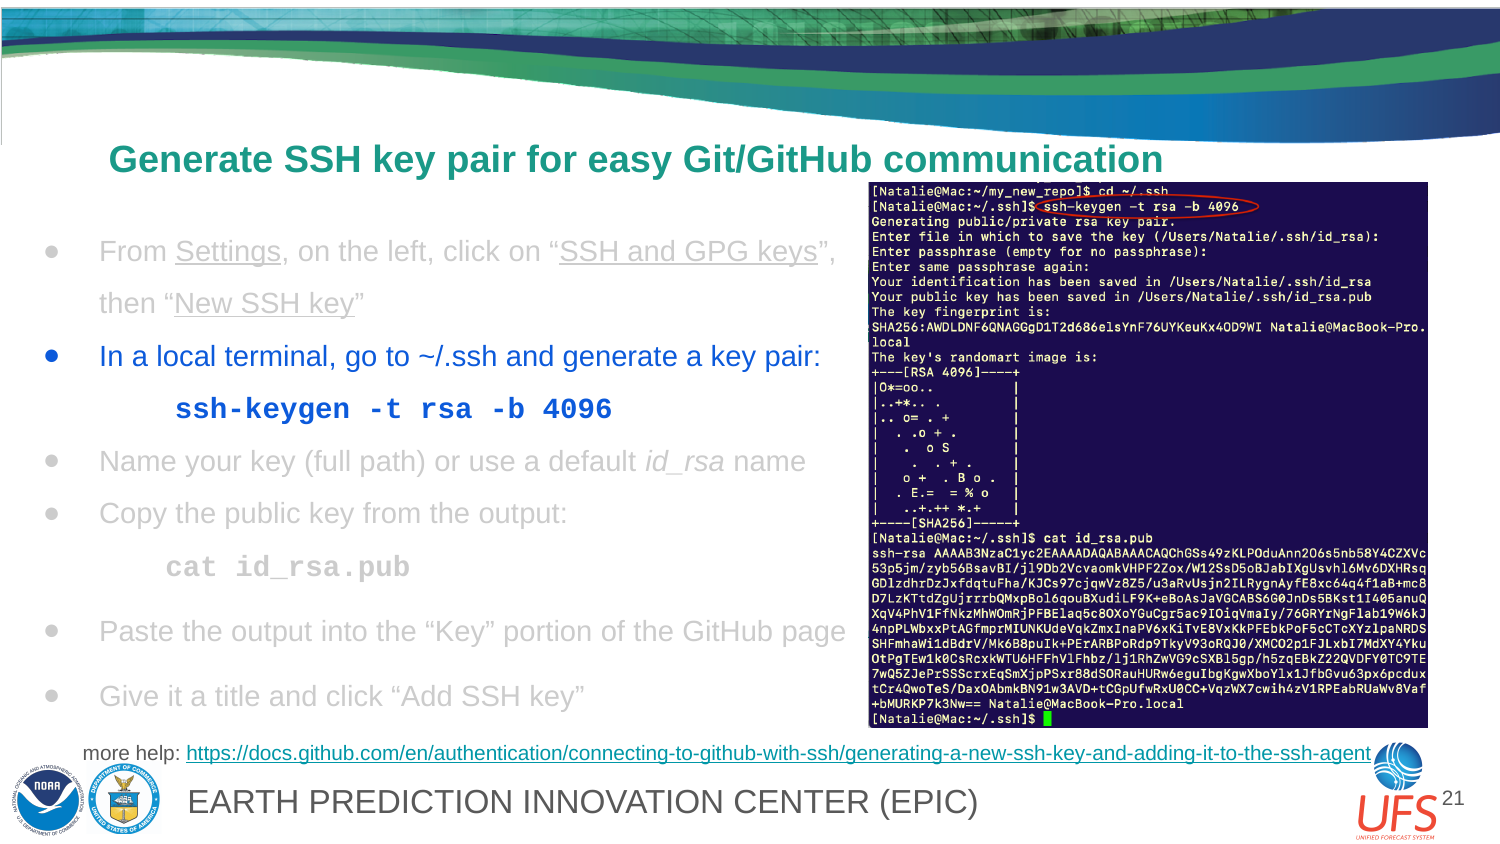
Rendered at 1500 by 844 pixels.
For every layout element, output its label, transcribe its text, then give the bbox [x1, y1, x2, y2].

title Generate SSH key pair for easy Git/GitHub communication [93, 154, 1303, 191]
picture [86, 758, 162, 834]
slide_number ‹#› [1447, 764, 1480, 830]
text_box EARTH PREDICTION INNOVATION CENTER (EPIC) [172, 778, 1115, 836]
picture [0, 7, 1500, 145]
picture [868, 182, 1428, 728]
picture [1351, 738, 1442, 844]
text_box more help: https://docs.github.com/en/authentication/connecting-to-github-with-ssh/generating-a-new-ssh-key-and-adding-it-to-the-ssh-agent [67, 727, 1351, 778]
text_box From Settings, on the left, click on “SSH and GPG keys”, then “New SSH key” In a local terminal, go to ~/.ssh and generate a key pair: ssh-keygen -t rsa -b 4096 Name your key (full path) or use a default id_rsa name Copy the public key from the output: cat id_rsa.pub Paste the output into the “Key” portion of the GitHub page Give it a title and click “Add SSH key” [27, 207, 863, 720]
picture [12, 764, 84, 836]
